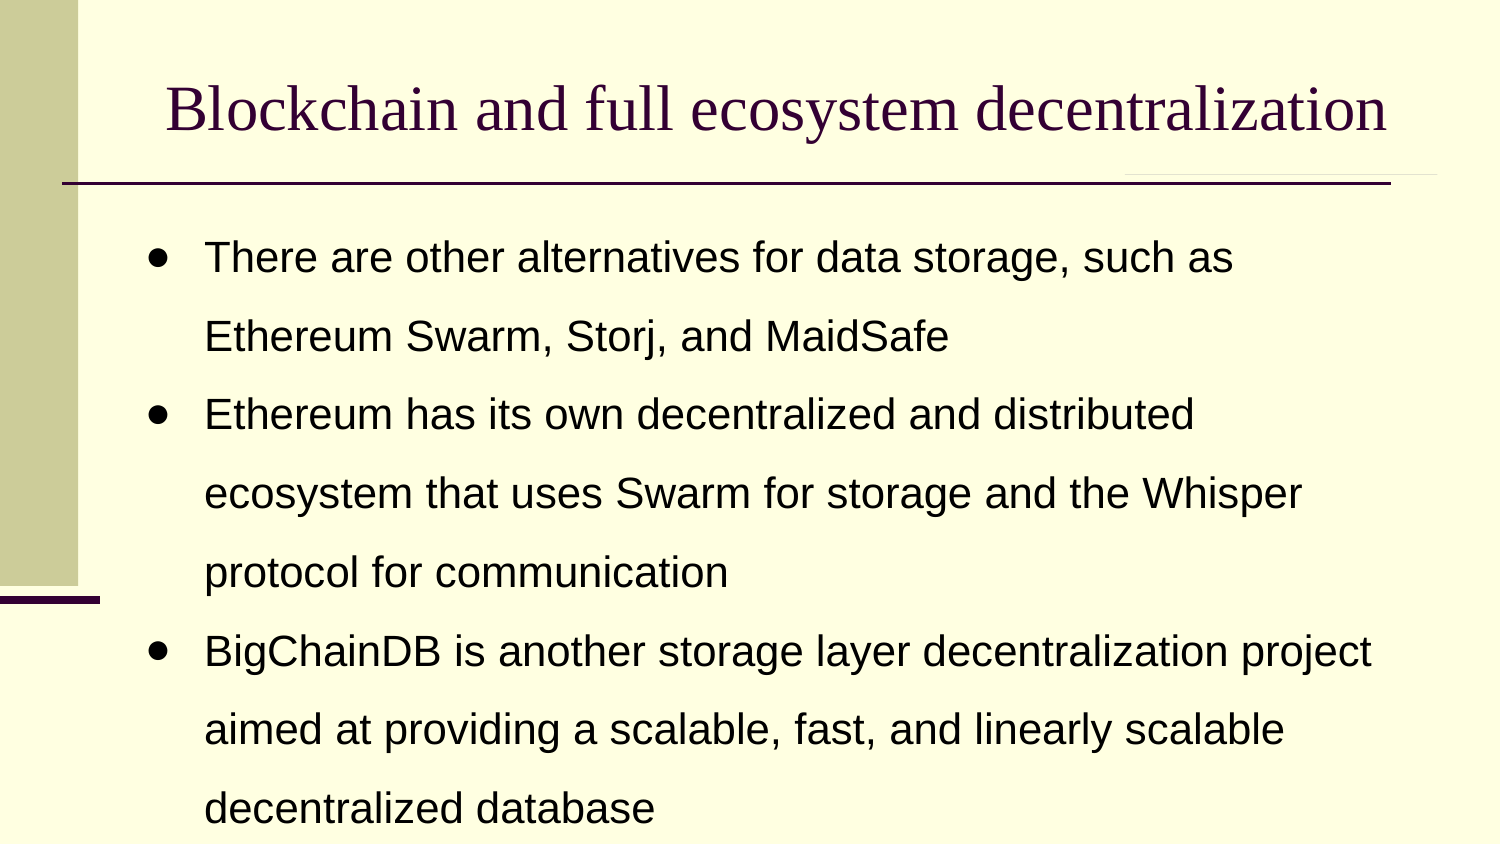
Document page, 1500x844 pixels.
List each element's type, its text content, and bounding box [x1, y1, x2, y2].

text_box There are other alternatives for data storage, such as Ethereum Swarm, Storj, and MaidSafe Ethereum has its own decentralized and distributed ecosystem that uses Swarm for storage and the Whisper protocol for communication BigChainDB is another storage layer decentralization project aimed at providing a scalable, fast, and linearly scalable decentralized database [114, 187, 1425, 844]
title Blockchain and full ecosystem decentralization [150, 34, 1425, 175]
